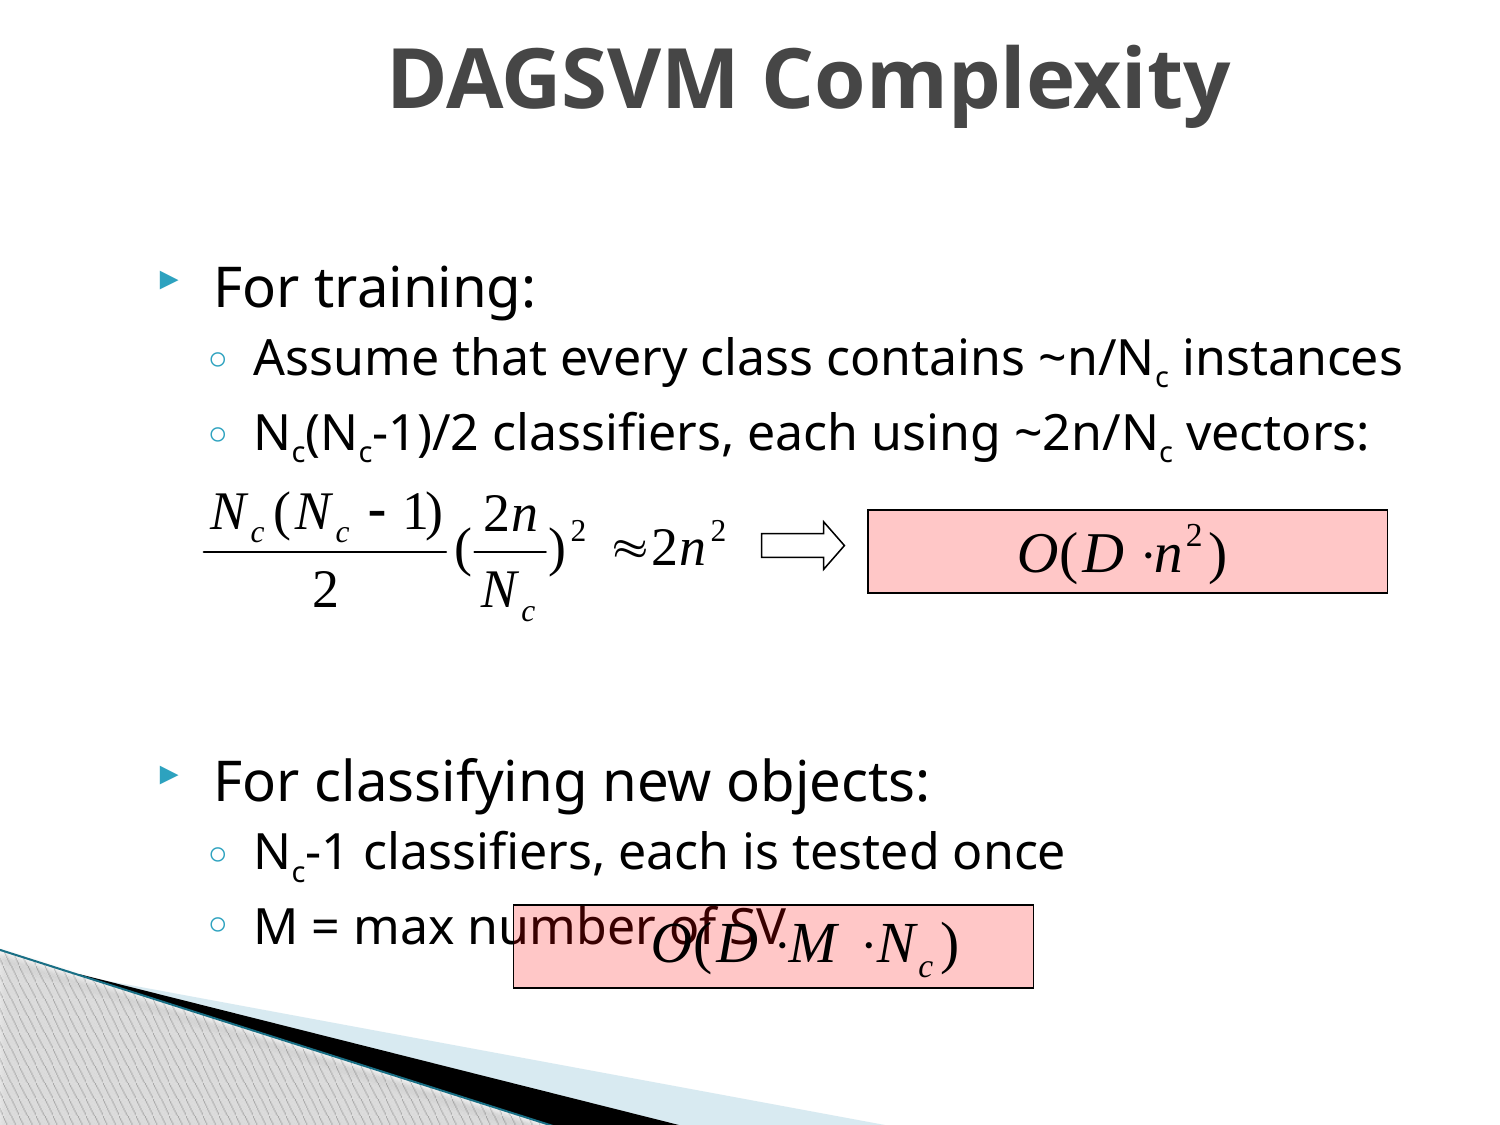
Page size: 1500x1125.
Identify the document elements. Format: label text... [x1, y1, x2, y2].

list For training: Assume that every class contains ~n/Nc instances Nc(Nc-1)/2 classifiers, each using ~2n/Nc vectors: For classifying new objects: Nc-1 classifiers, each is tested once M = max number of SV [123, 243, 1500, 1013]
text_box [867, 510, 1009, 594]
text_box [971, 904, 1034, 988]
title DAGSVM Complexity [150, 12, 1468, 138]
text_box [513, 904, 643, 988]
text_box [194, 474, 739, 634]
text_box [643, 904, 971, 993]
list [1009, 509, 1236, 597]
text_box [1236, 510, 1388, 594]
text_box [761, 521, 845, 570]
